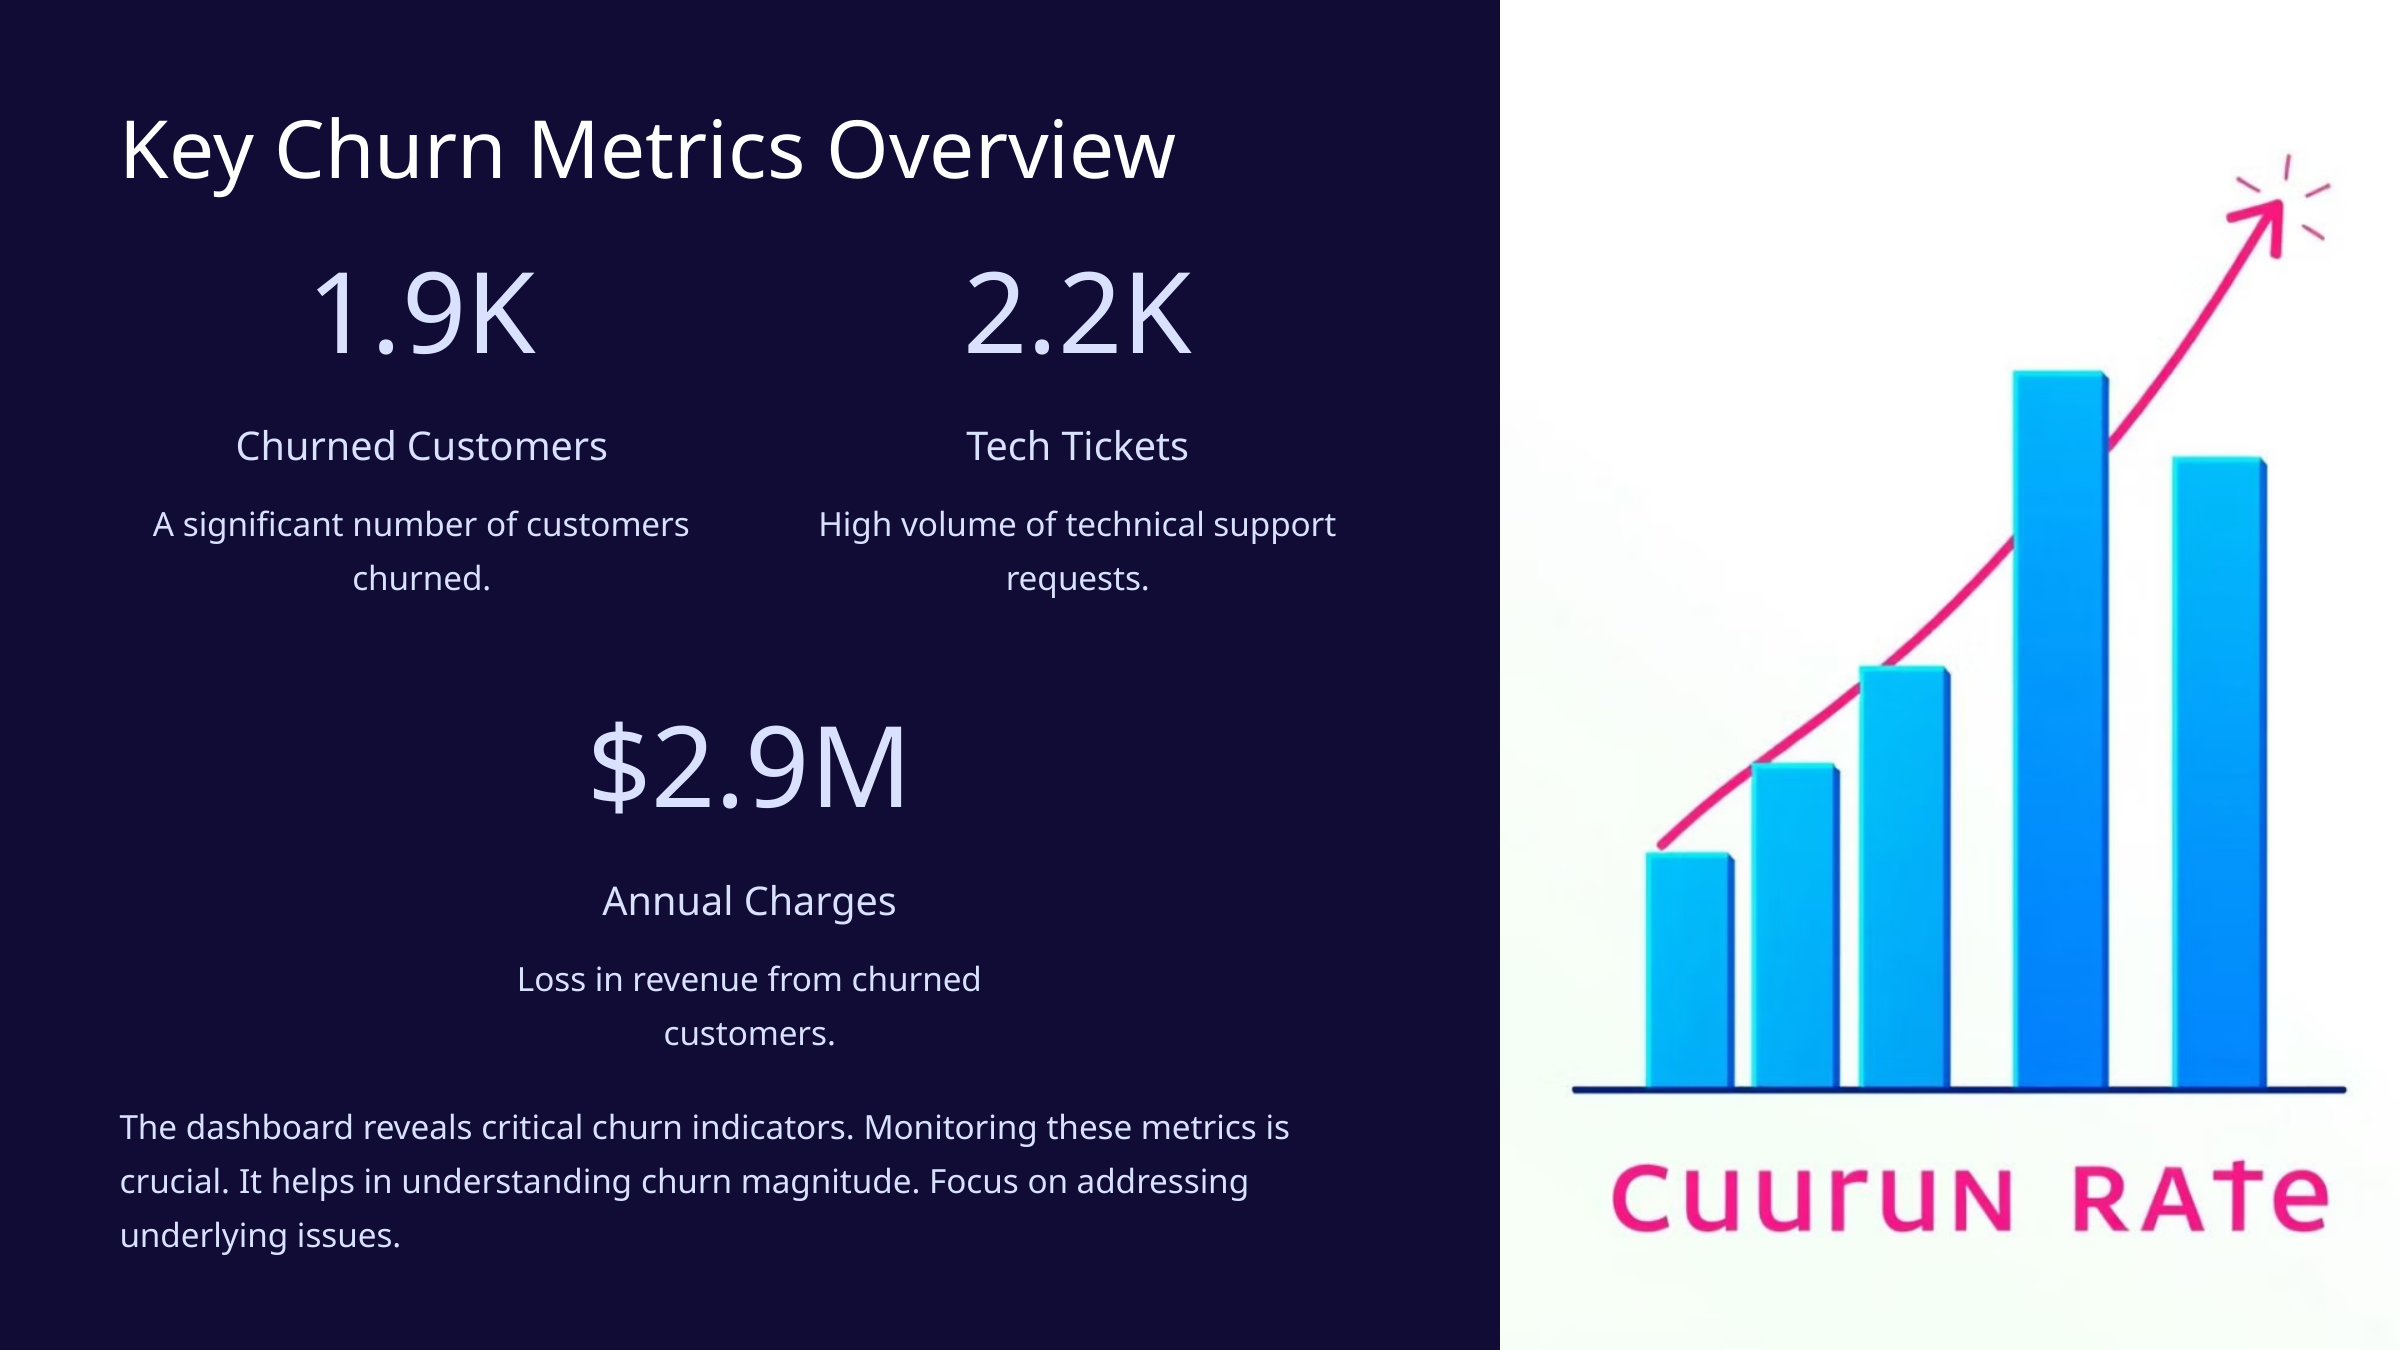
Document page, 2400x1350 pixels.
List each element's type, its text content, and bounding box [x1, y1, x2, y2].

text_box Key Churn Metrics Overview [119, 94, 1116, 195]
text_box $2.9M [447, 717, 1053, 831]
text_box 1.9K [119, 263, 725, 376]
text_box High volume of technical support requests. [775, 489, 1381, 599]
text_box The dashboard reveals critical churn indicators. Monitoring these metrics is crucial. It helps in understanding churn magnitude. Focus on addressing underlying issues. [119, 1091, 1381, 1256]
text_box 2.2K [775, 263, 1381, 376]
picture [1499, 0, 2400, 1350]
text_box A significant number of customers churned. [119, 489, 725, 599]
text_box Annual Charges [548, 873, 951, 924]
text_box Churned Customers [220, 418, 623, 469]
text_box Loss in revenue from churned customers. [447, 944, 1053, 1054]
text_box Tech Tickets [876, 418, 1279, 469]
